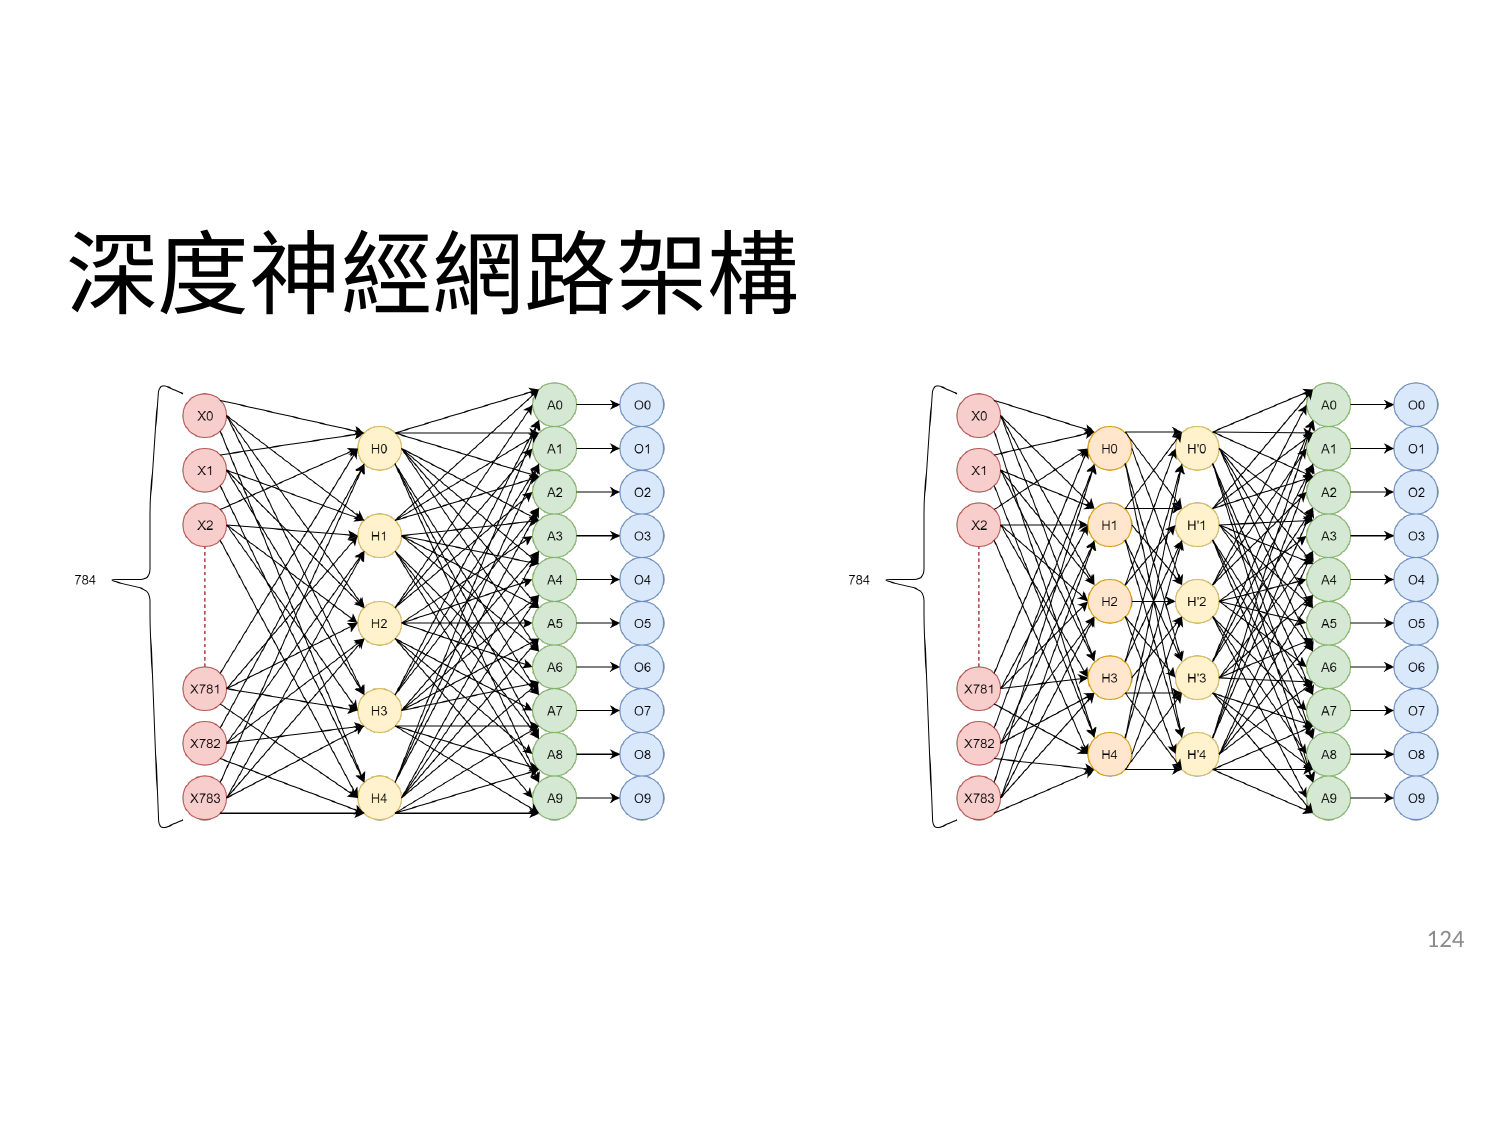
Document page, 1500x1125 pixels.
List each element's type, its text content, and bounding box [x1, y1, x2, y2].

picture [825, 370, 1449, 843]
slide_number 124 [1389, 905, 1480, 971]
picture [51, 370, 675, 843]
title 深度神經網路架構 [51, 213, 1449, 308]
